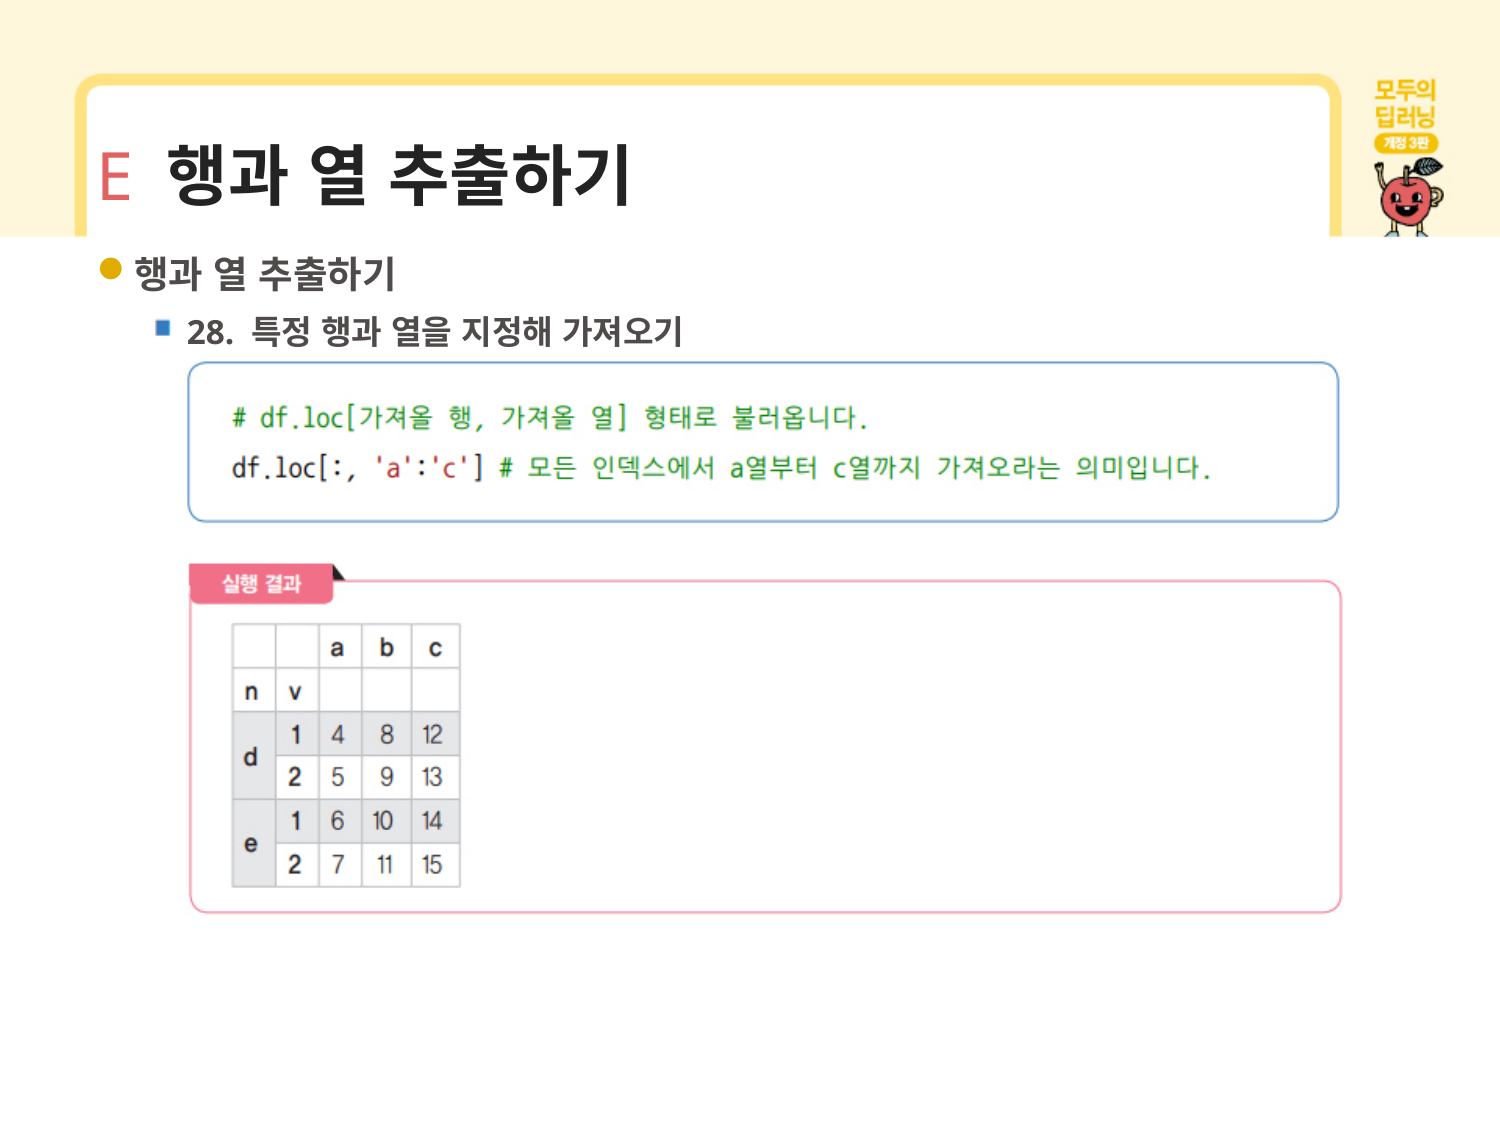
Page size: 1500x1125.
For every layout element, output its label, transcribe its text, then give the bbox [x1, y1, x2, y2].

title E 행과 열 추출하기 [81, 90, 1412, 222]
list 행과 열 추출하기 28. 특정 행과 열을 지정해 가져오기 [81, 239, 1412, 1054]
picture [0, 0, 1500, 1125]
